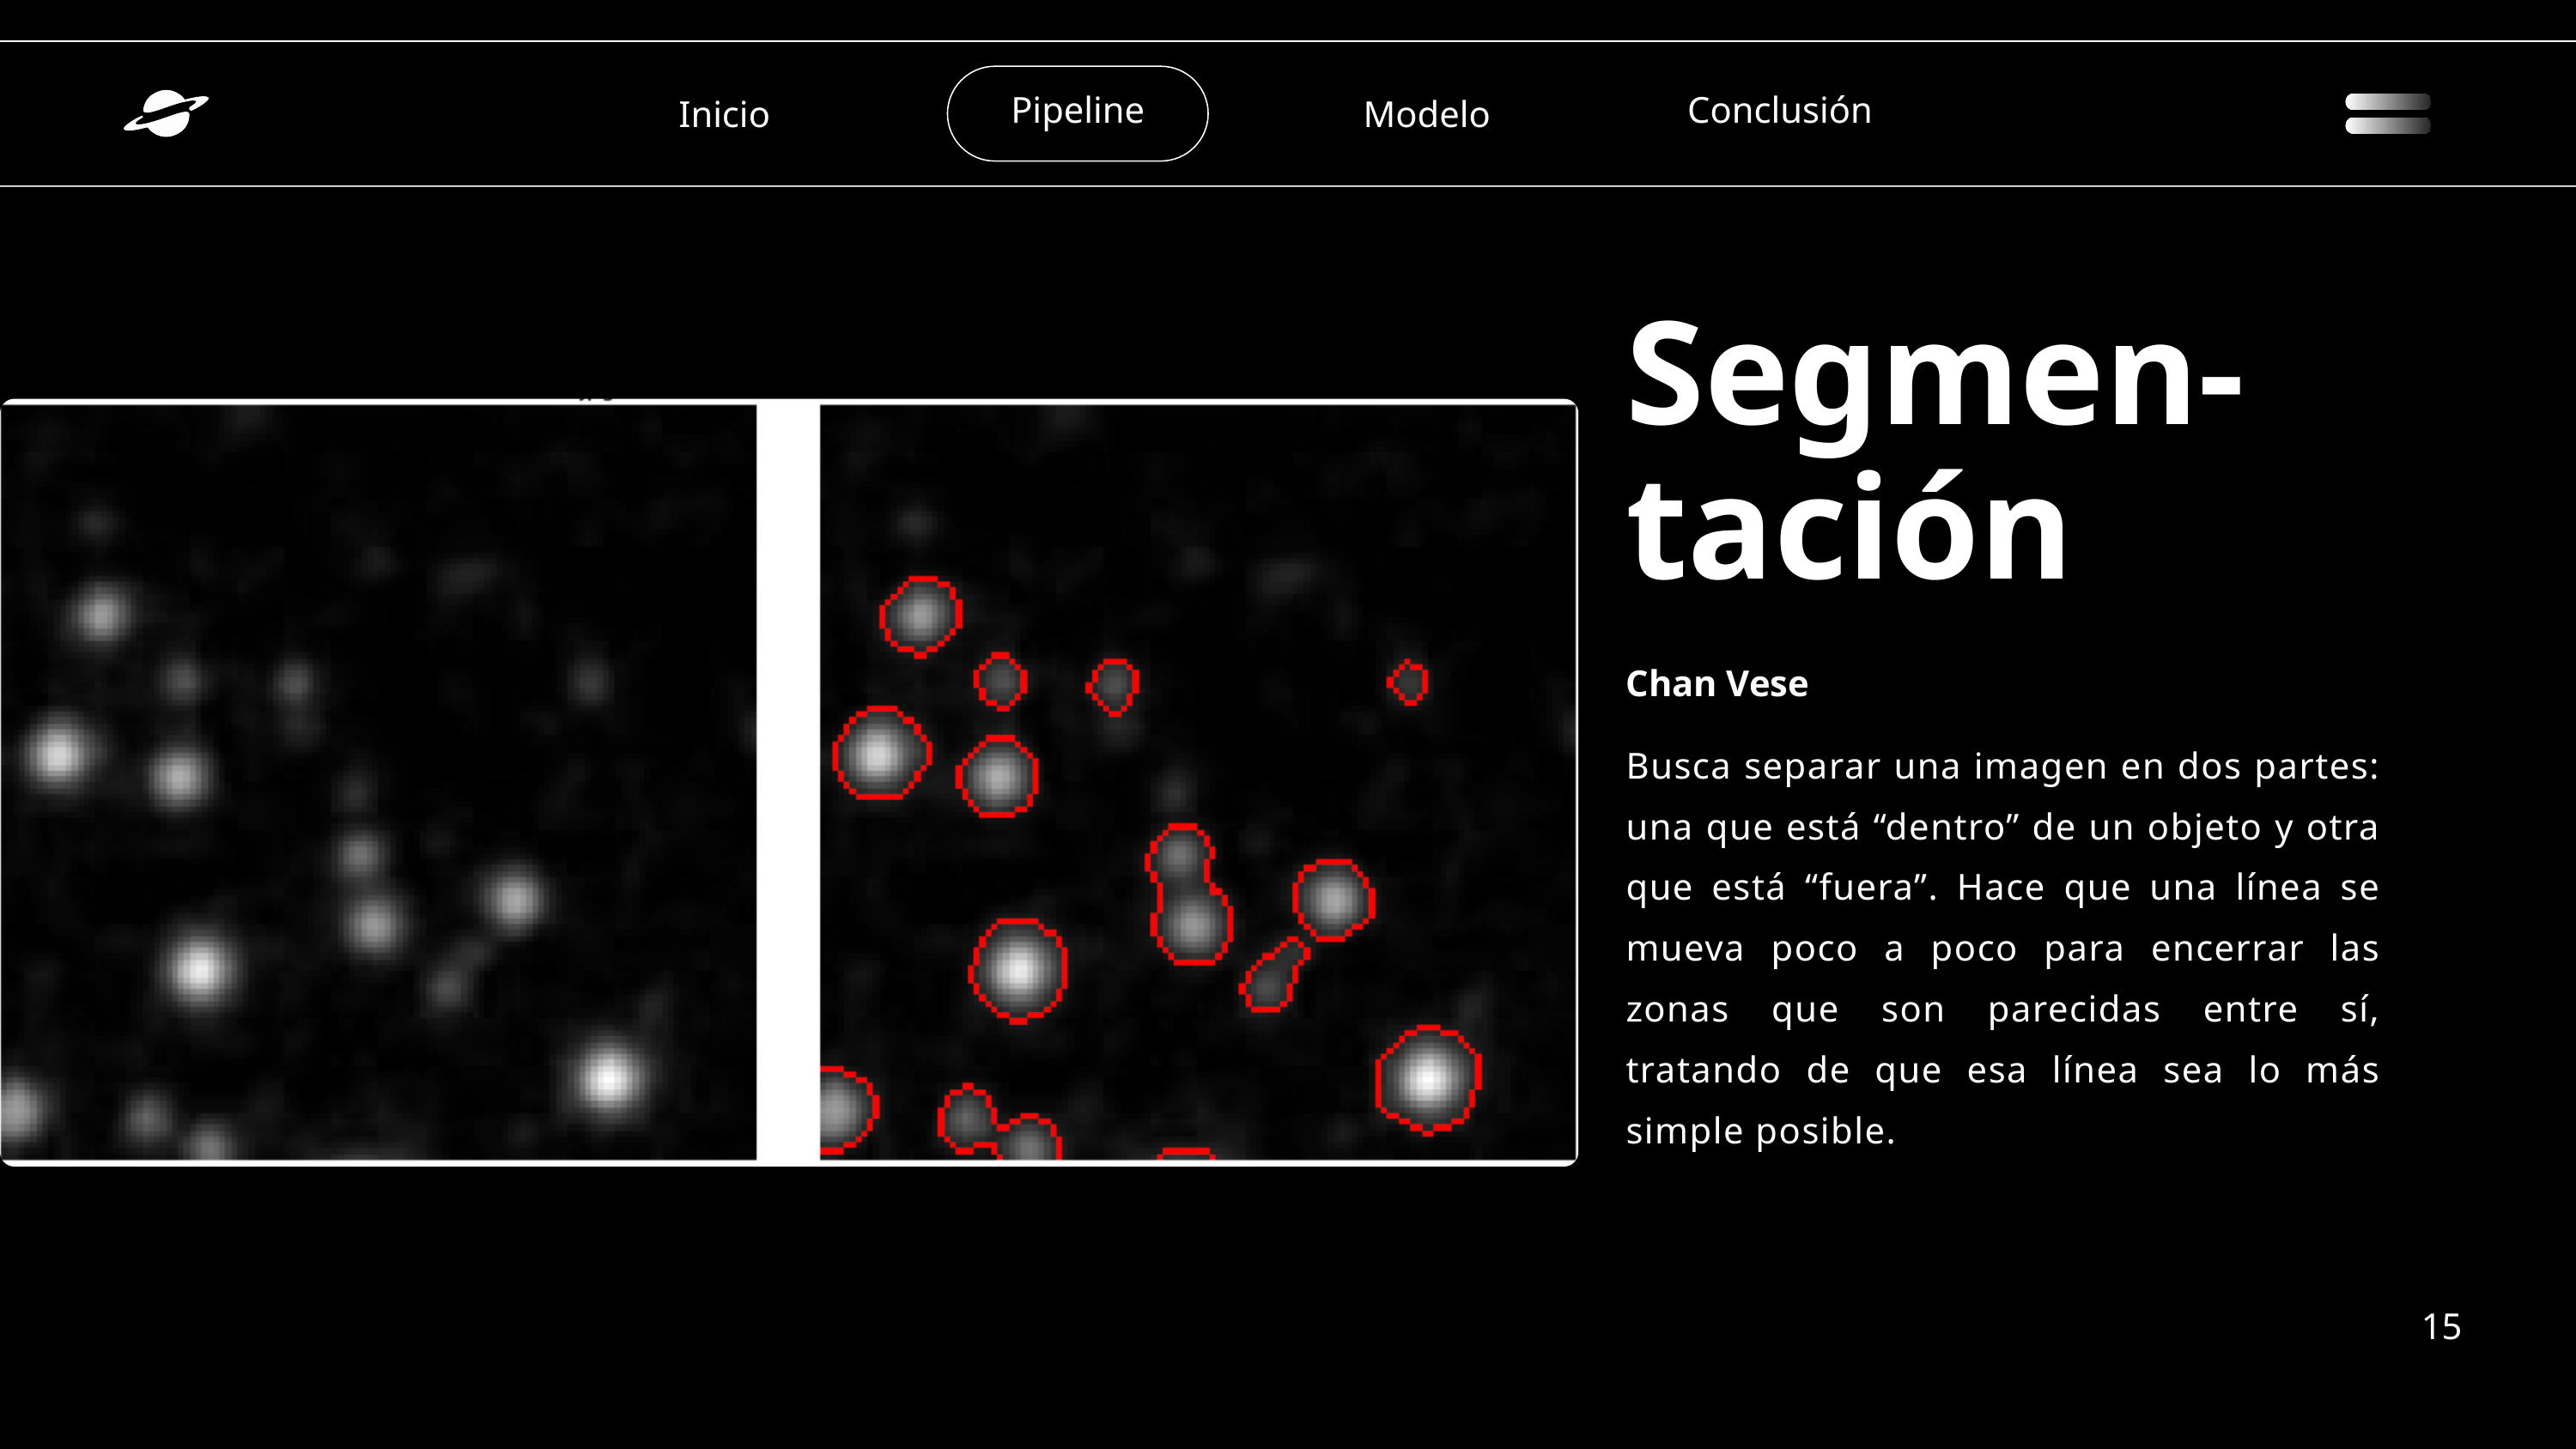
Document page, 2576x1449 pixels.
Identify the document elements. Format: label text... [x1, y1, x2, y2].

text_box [947, 65, 1209, 161]
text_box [0, 40, 2576, 186]
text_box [0, 398, 1579, 1167]
text_box Chan Vese [1625, 653, 2034, 704]
text_box 15 [2421, 1296, 2463, 1348]
text_box Segmen-tación [1625, 298, 2382, 608]
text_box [2345, 93, 2432, 134]
text_box Busca separar una imagen en dos partes: una que está “dentro” de un objeto y otra que está “fuera”. Hace que una línea se mueva poco a poco para encerrar las zonas que son parecidas entre sí, tratando de que esa línea sea lo más simple posible. [1625, 724, 2382, 1151]
